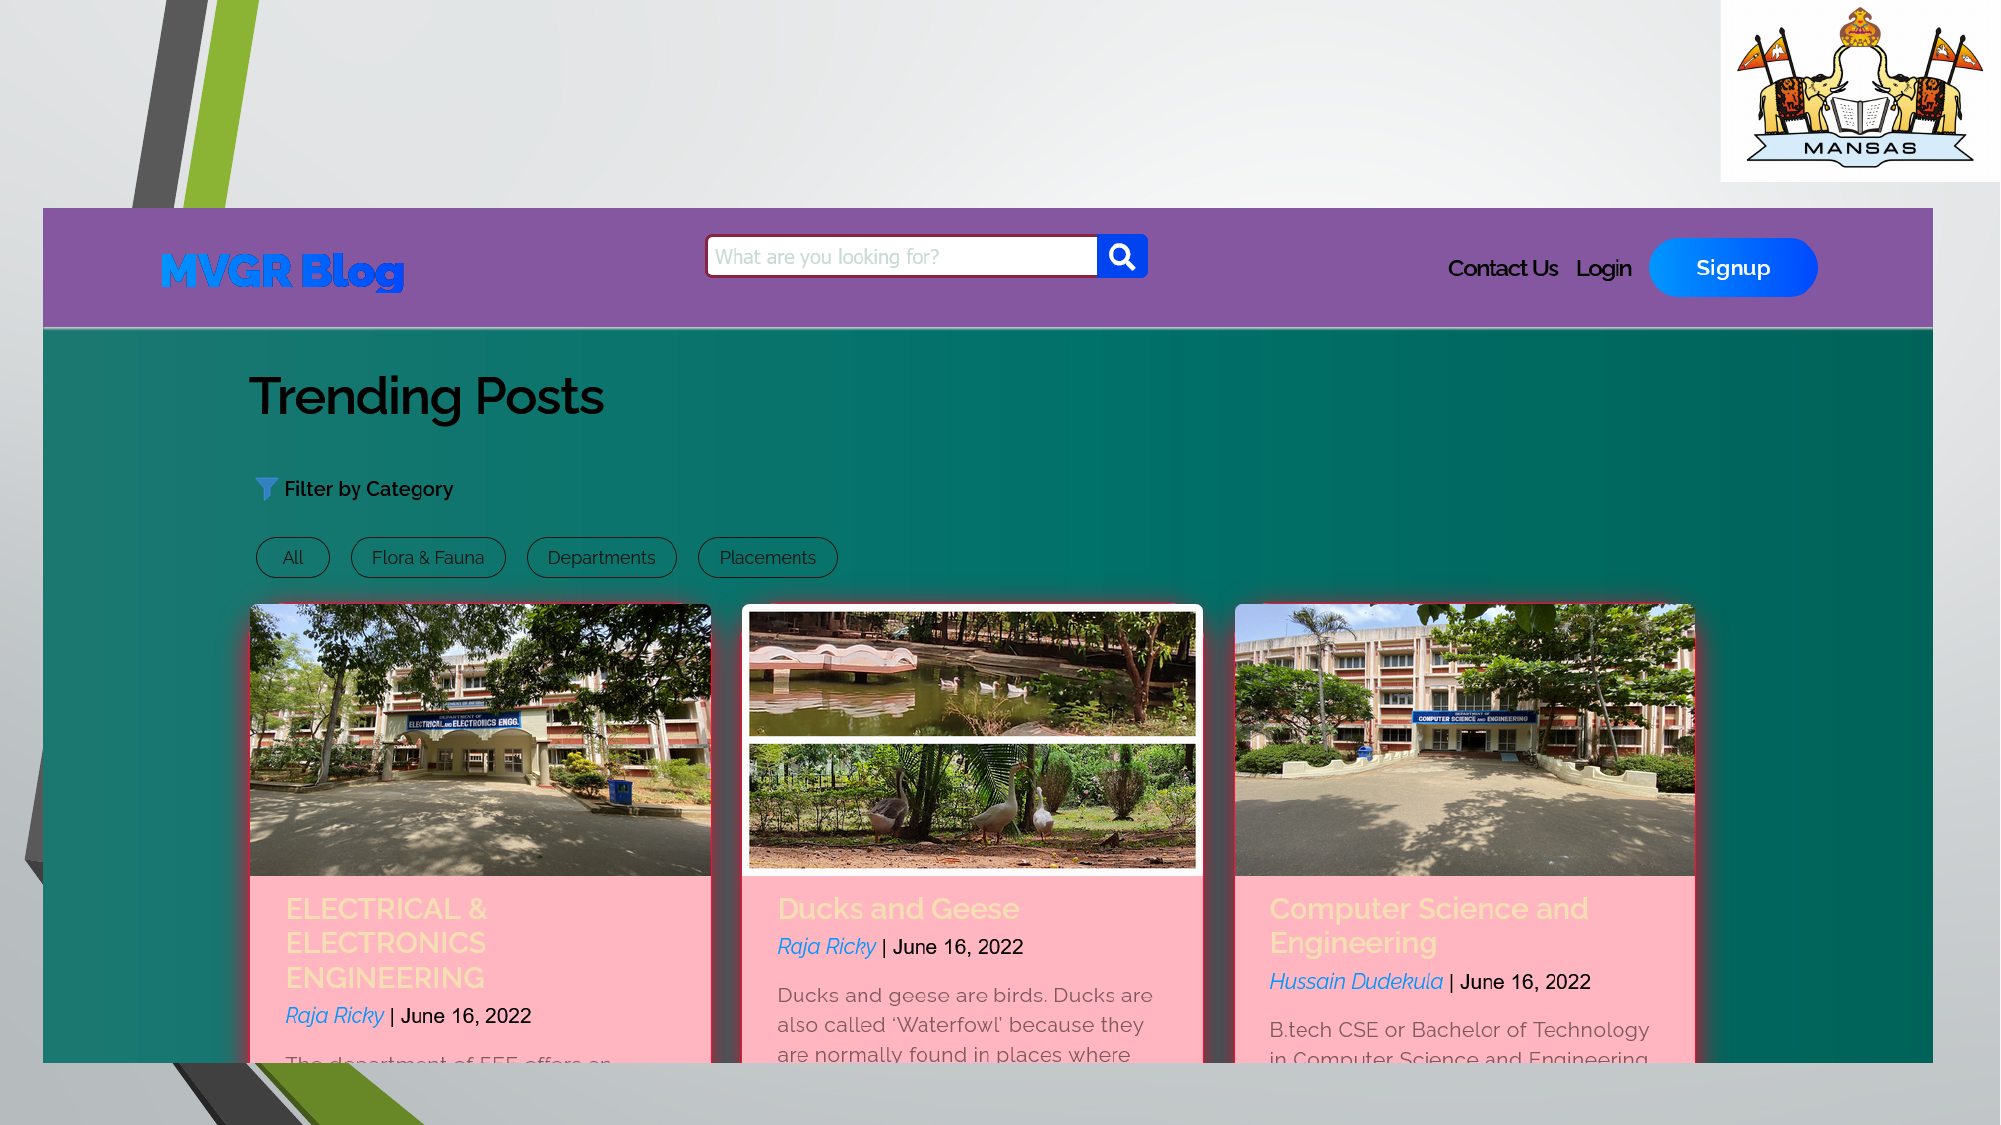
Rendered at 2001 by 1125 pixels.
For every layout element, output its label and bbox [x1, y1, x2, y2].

picture [42, 207, 1933, 1063]
picture [1720, 0, 2000, 182]
